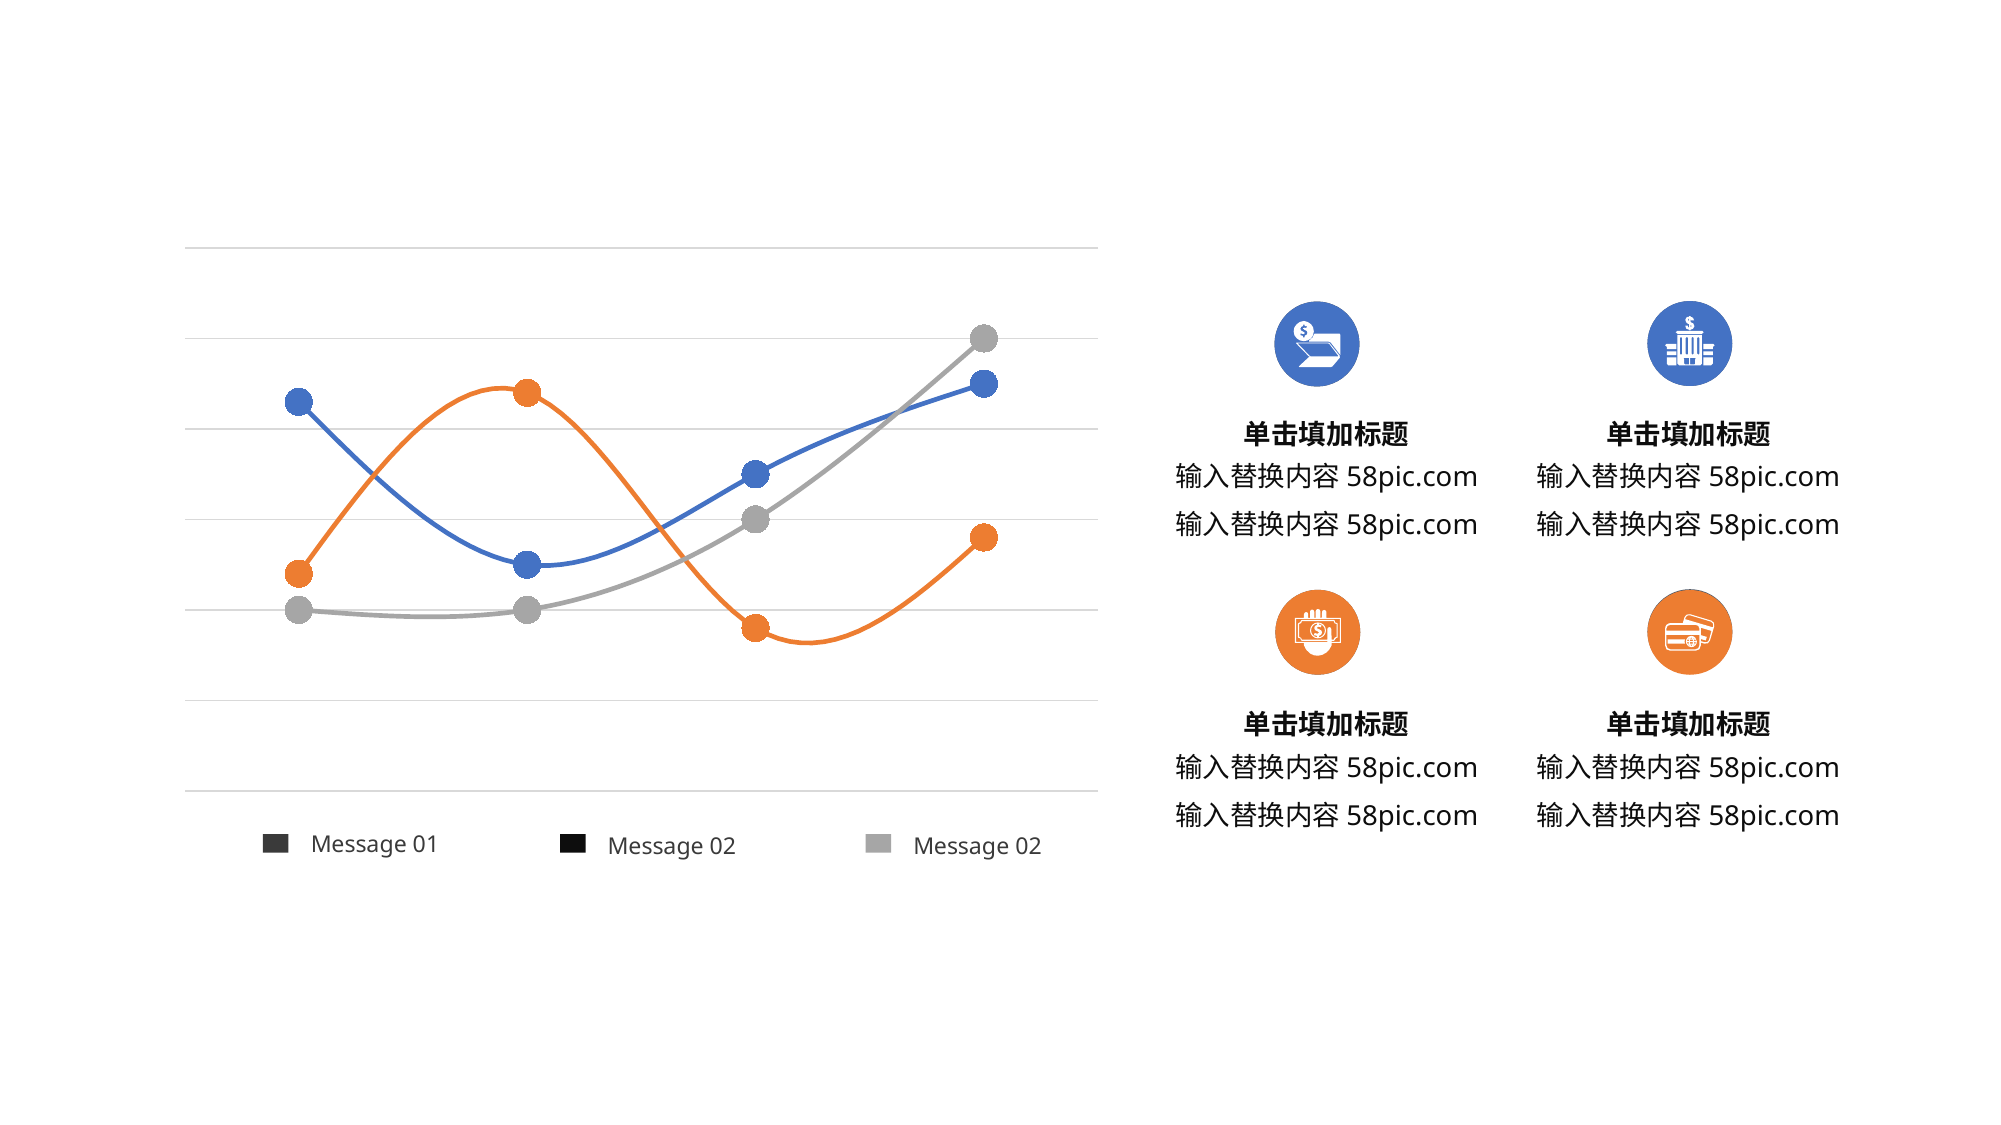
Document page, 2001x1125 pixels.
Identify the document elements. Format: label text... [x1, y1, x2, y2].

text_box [1274, 301, 1360, 387]
text_box 输入替换内容58pic.com 输入替换内容58pic.com [1128, 742, 1490, 838]
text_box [1647, 589, 1733, 675]
text_box 单击填加标题 [1562, 700, 1816, 740]
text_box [1647, 301, 1733, 386]
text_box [1275, 589, 1361, 675]
chart [165, 236, 1118, 803]
text_box 输入替换内容58pic.com 输入替换内容58pic.com [1490, 742, 1887, 838]
text_box 单击填加标题 [1200, 700, 1453, 740]
text_box 输入替换内容58pic.com 输入替换内容58pic.com [1128, 452, 1490, 548]
text_box Message 02 [397, 823, 947, 867]
text_box Message 01 [78, 821, 672, 865]
text_box [865, 833, 892, 854]
text_box Message 02 [947, 823, 1252, 867]
text_box [262, 833, 289, 854]
text_box 单击填加标题 [1562, 410, 1816, 450]
text_box 输入替换内容58pic.com 输入替换内容58pic.com [1490, 452, 1887, 548]
text_box 单击填加标题 [1200, 410, 1453, 450]
text_box [559, 833, 587, 854]
